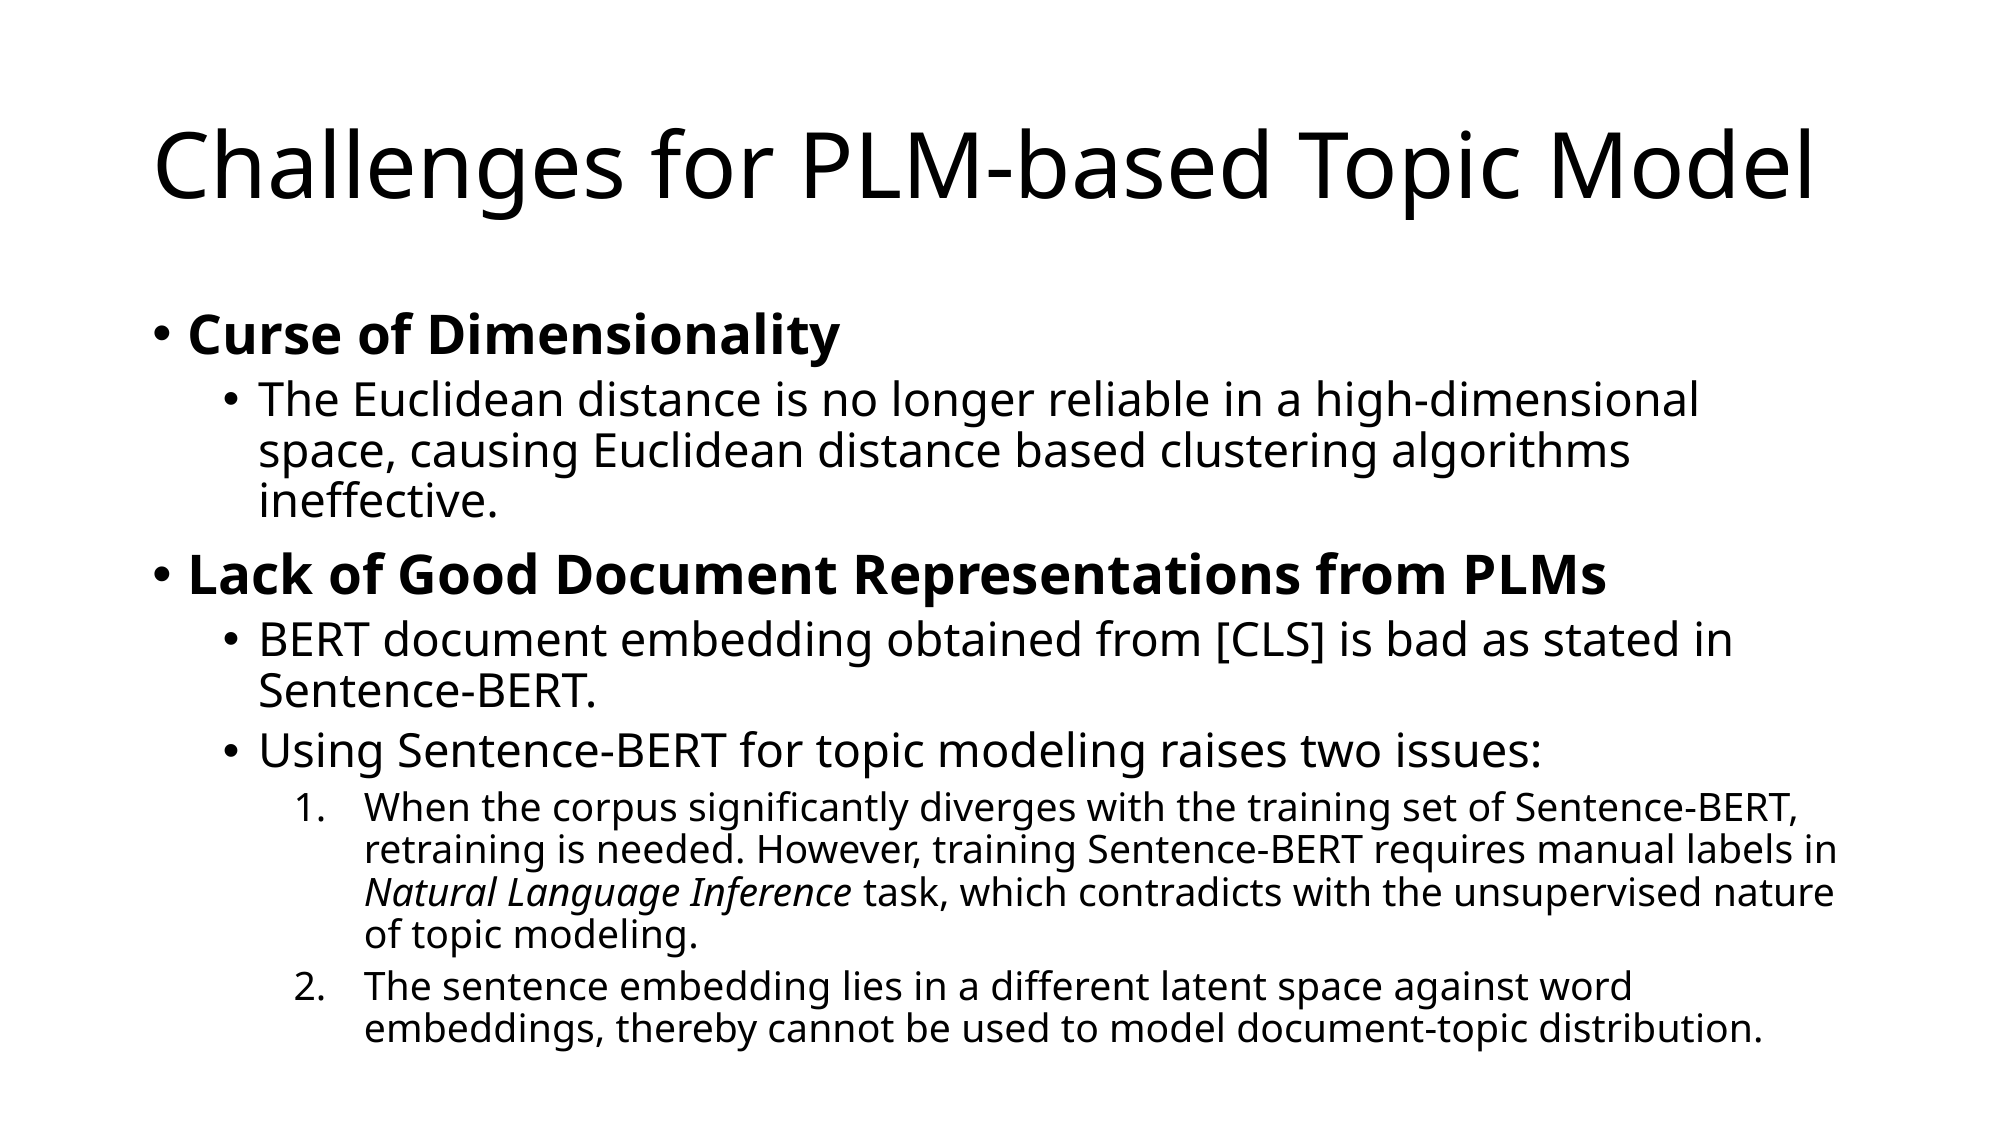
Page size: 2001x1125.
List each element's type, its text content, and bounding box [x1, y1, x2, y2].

list Curse of Dimensionality The Euclidean distance is no longer reliable in a high-dimensional space, causing Euclidean distance based clustering algorithms ineffective. Lack of Good Document Representations from PLMs BERT document embedding obtained from [CLS] is bad as stated in Sentence-BERT. Using Sentence-BERT for topic modeling raises two issues: When the corpus significantly diverges with the training set of Sentence-BERT, retraining is needed. However, training Sentence-BERT requires manual labels in Natural Language Inference task, which contradicts with the unsupervised nature of topic modeling. The sentence embedding lies in a different latent space against word embeddings, thereby cannot be used to model document-topic distribution. [137, 299, 1863, 1066]
title Challenges for PLM-based Topic Model [137, 59, 1863, 278]
